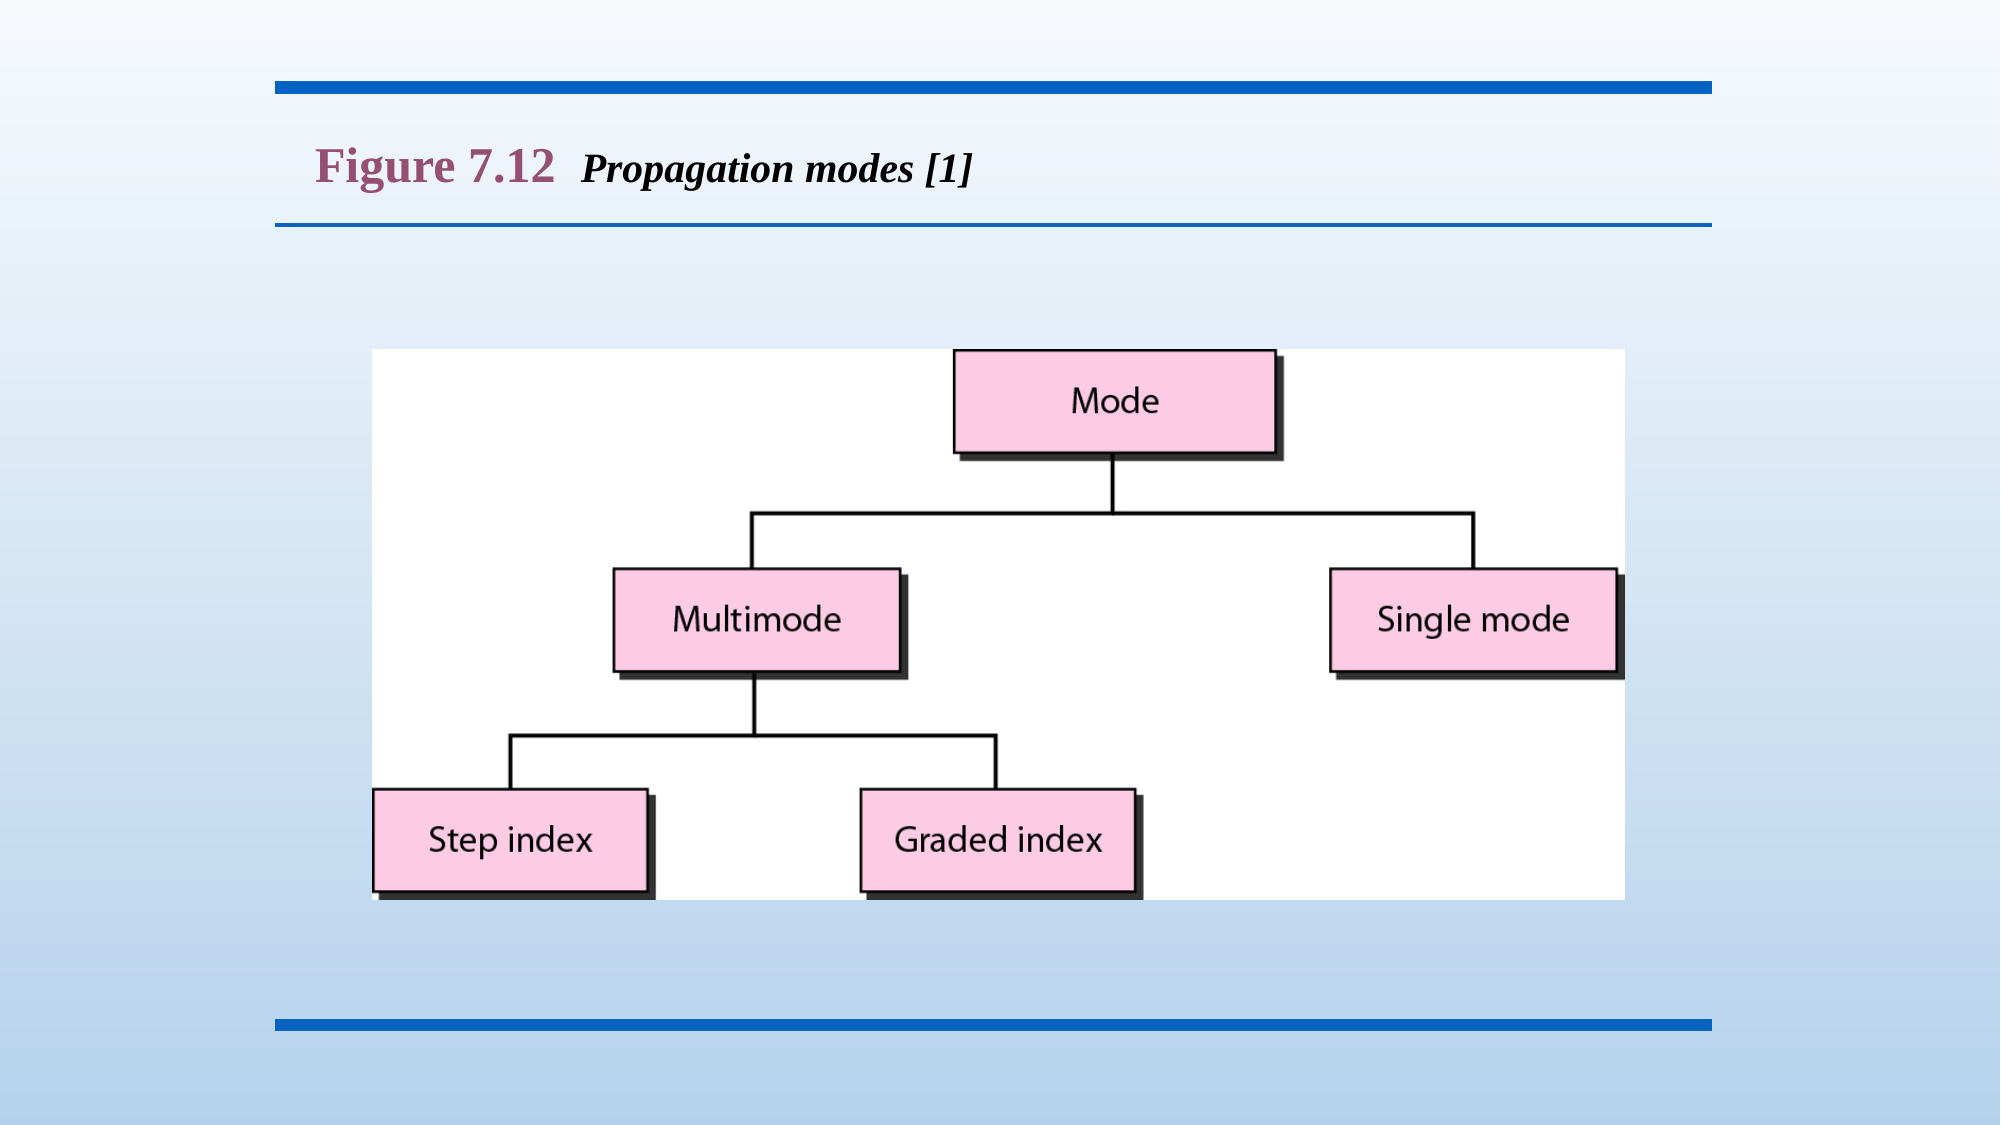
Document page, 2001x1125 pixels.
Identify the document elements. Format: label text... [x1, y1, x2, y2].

text_box Figure 7.12 Propagation modes [1] [300, 124, 1078, 200]
picture [372, 349, 1626, 901]
